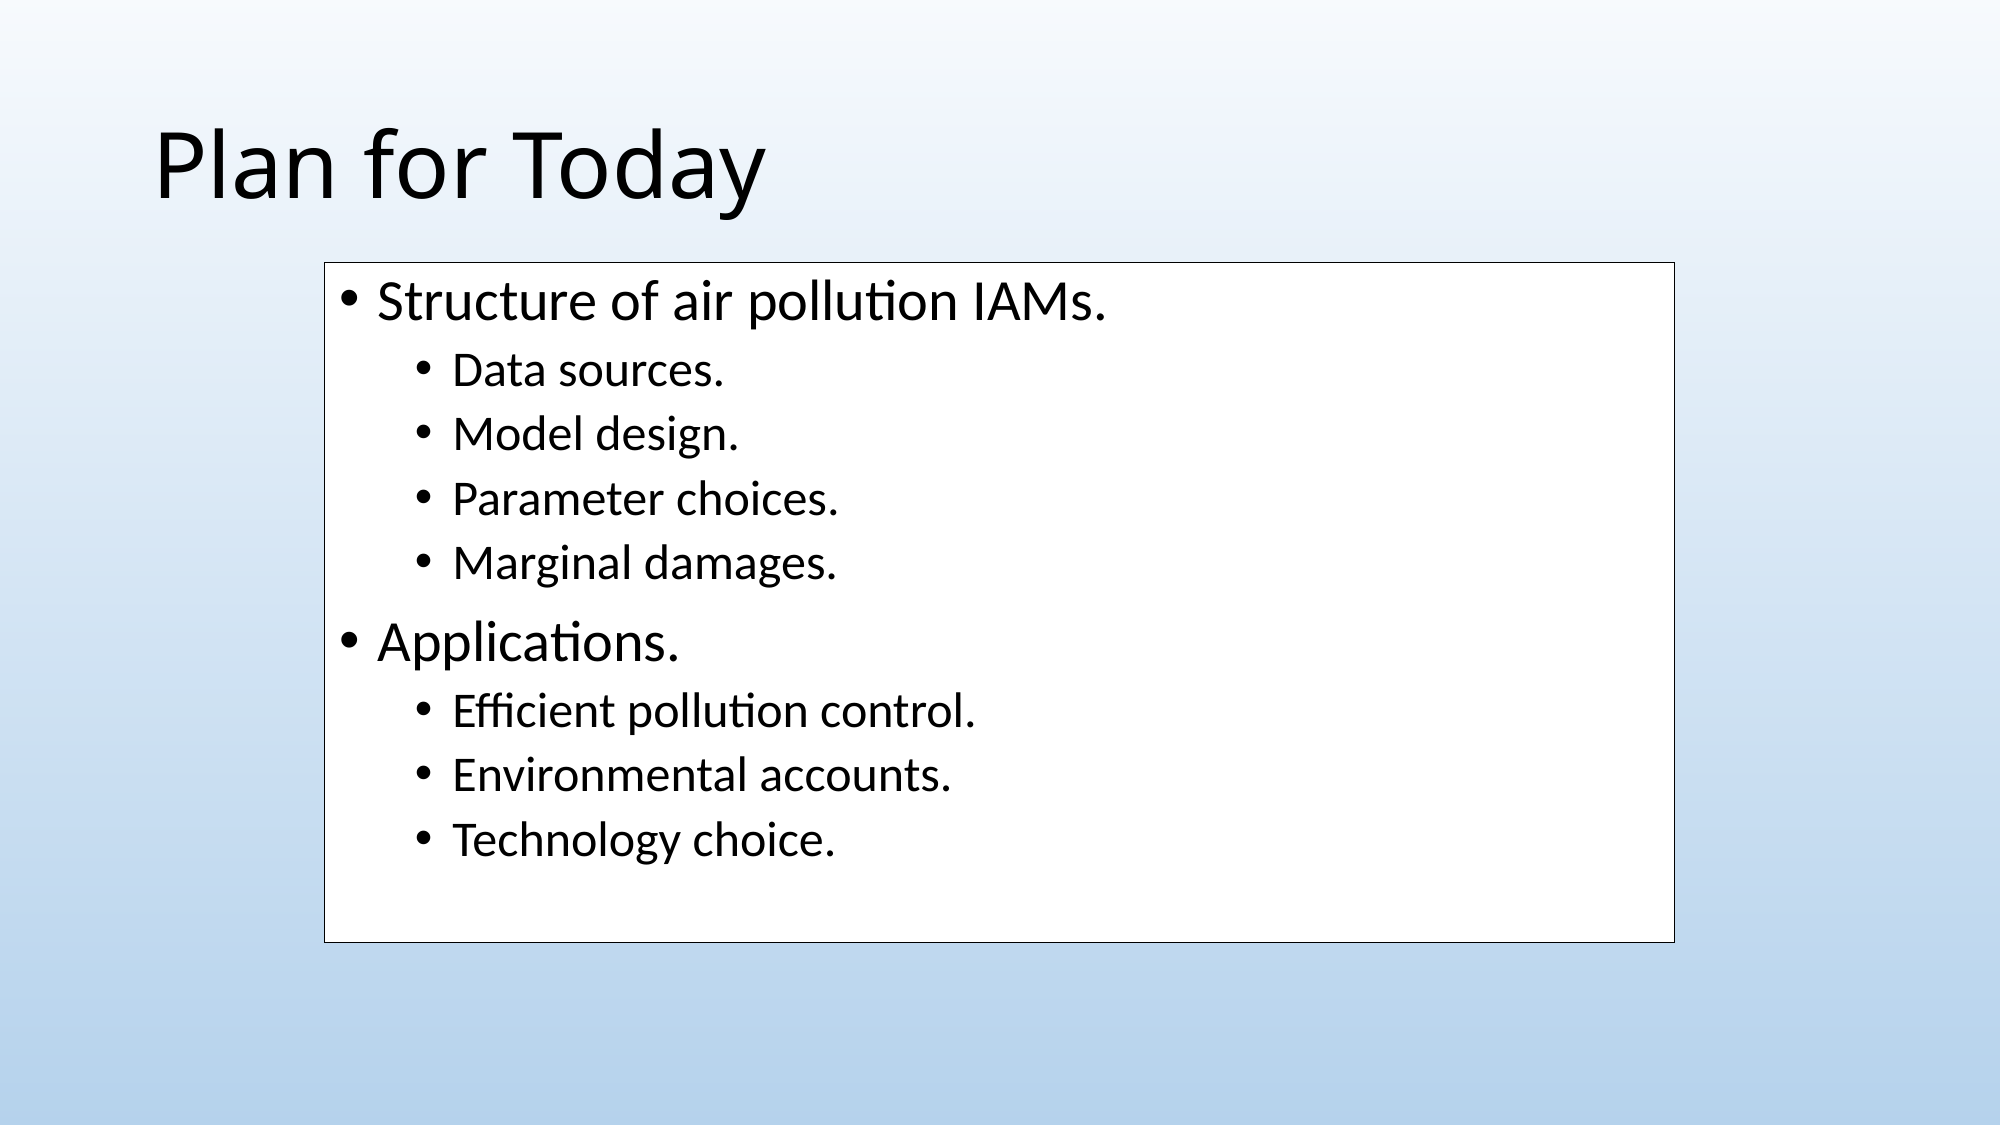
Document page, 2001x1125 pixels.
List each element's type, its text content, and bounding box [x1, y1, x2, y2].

title Plan for Today [137, 59, 1863, 278]
list Structure of air pollution IAMs. Data sources. Model design. Parameter choices. Marginal damages. Applications. Efficient pollution control. Environmental accounts. Technology choice. [324, 262, 1675, 943]
